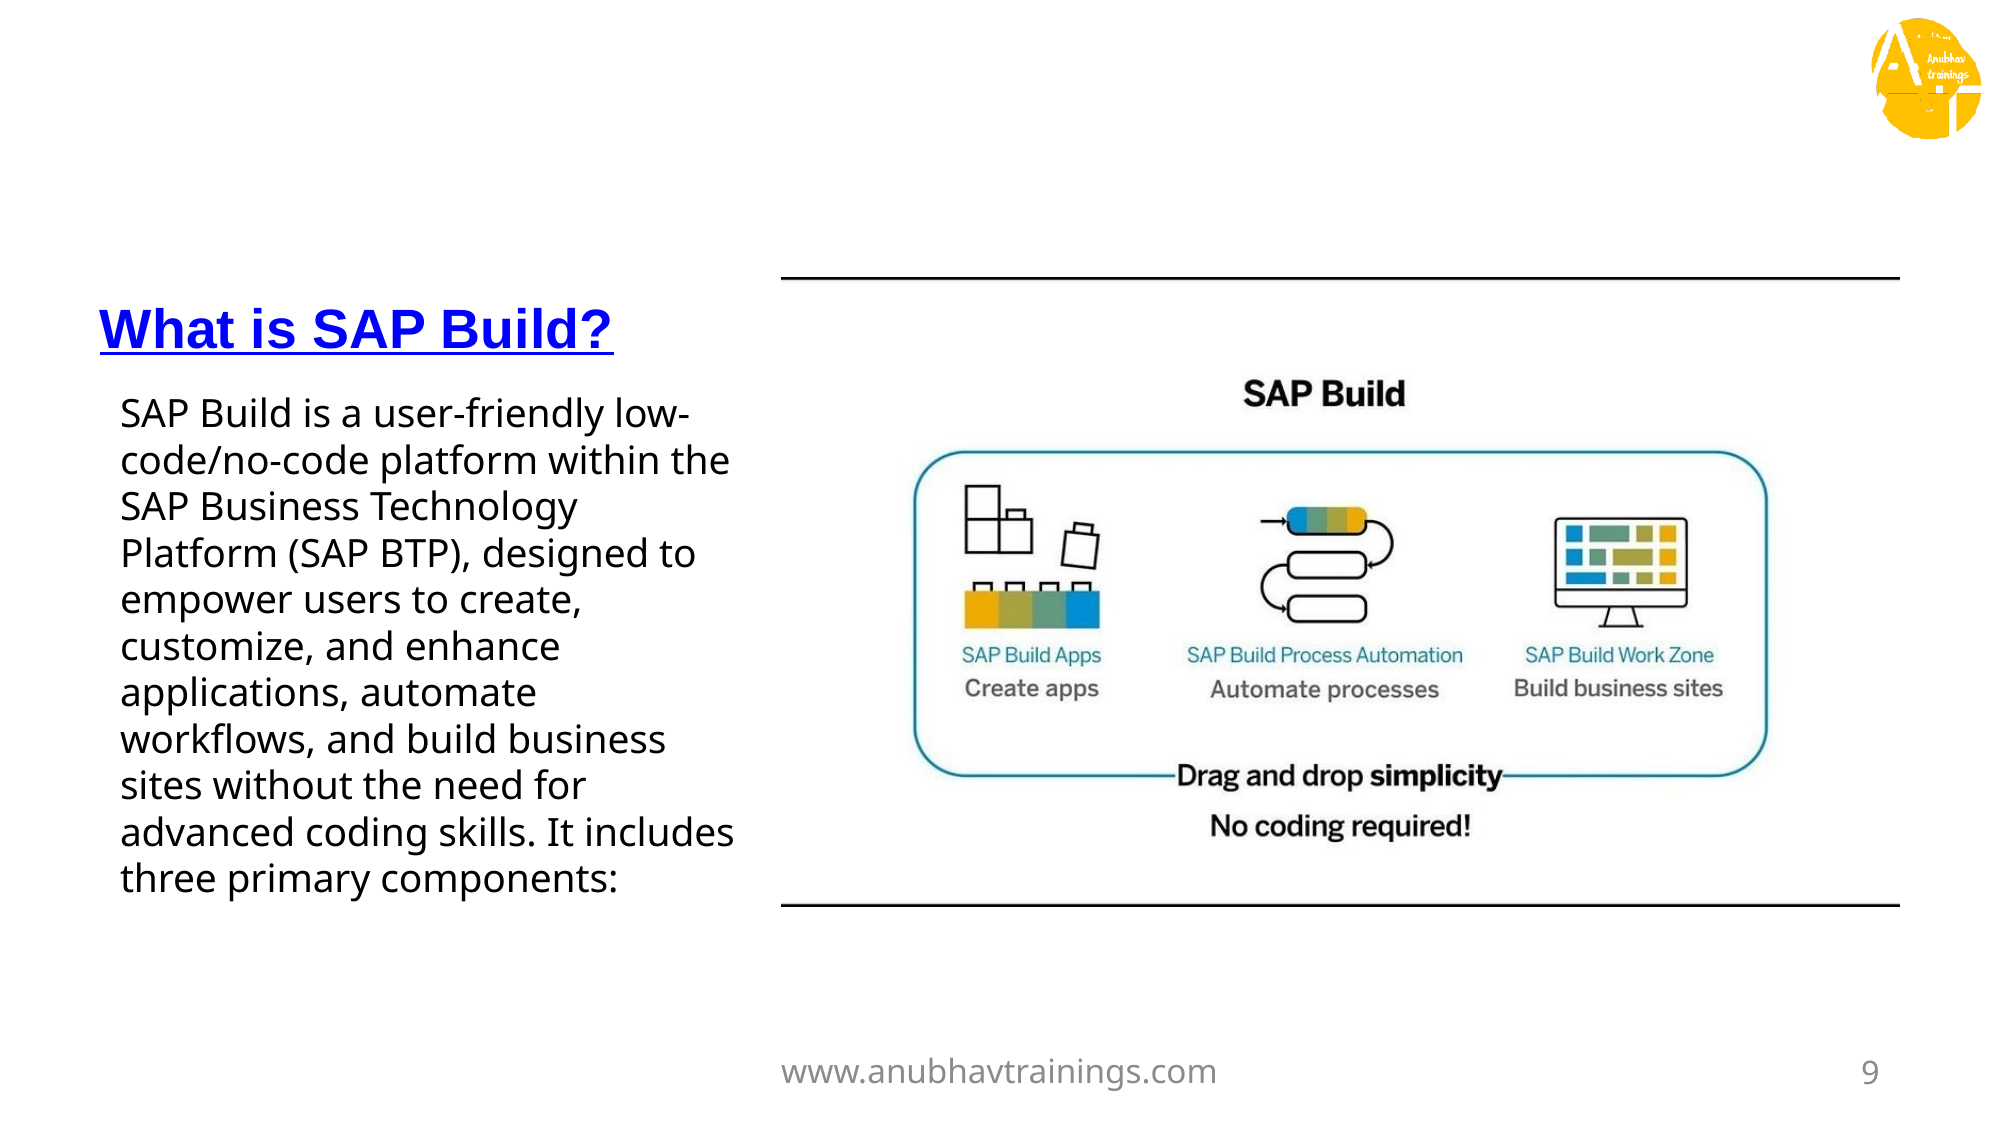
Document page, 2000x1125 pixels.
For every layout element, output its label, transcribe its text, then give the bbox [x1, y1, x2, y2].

picture [1862, 12, 1987, 148]
title What is SAP Build? [99, 179, 758, 370]
text_box SAP Build is a user-friendly low-code/no-code platform within the SAP Business Technology Platform (SAP BTP), designed to empower users to create, customize, and enhance applications, automate workflows, and build business sites without the need for advanced coding skills. It includes three primary components: [99, 379, 758, 1005]
picture [781, 277, 1900, 907]
slide_number 9 [1432, 1042, 1900, 1103]
footer www.anubhavtrainings.com [683, 1042, 1317, 1103]
